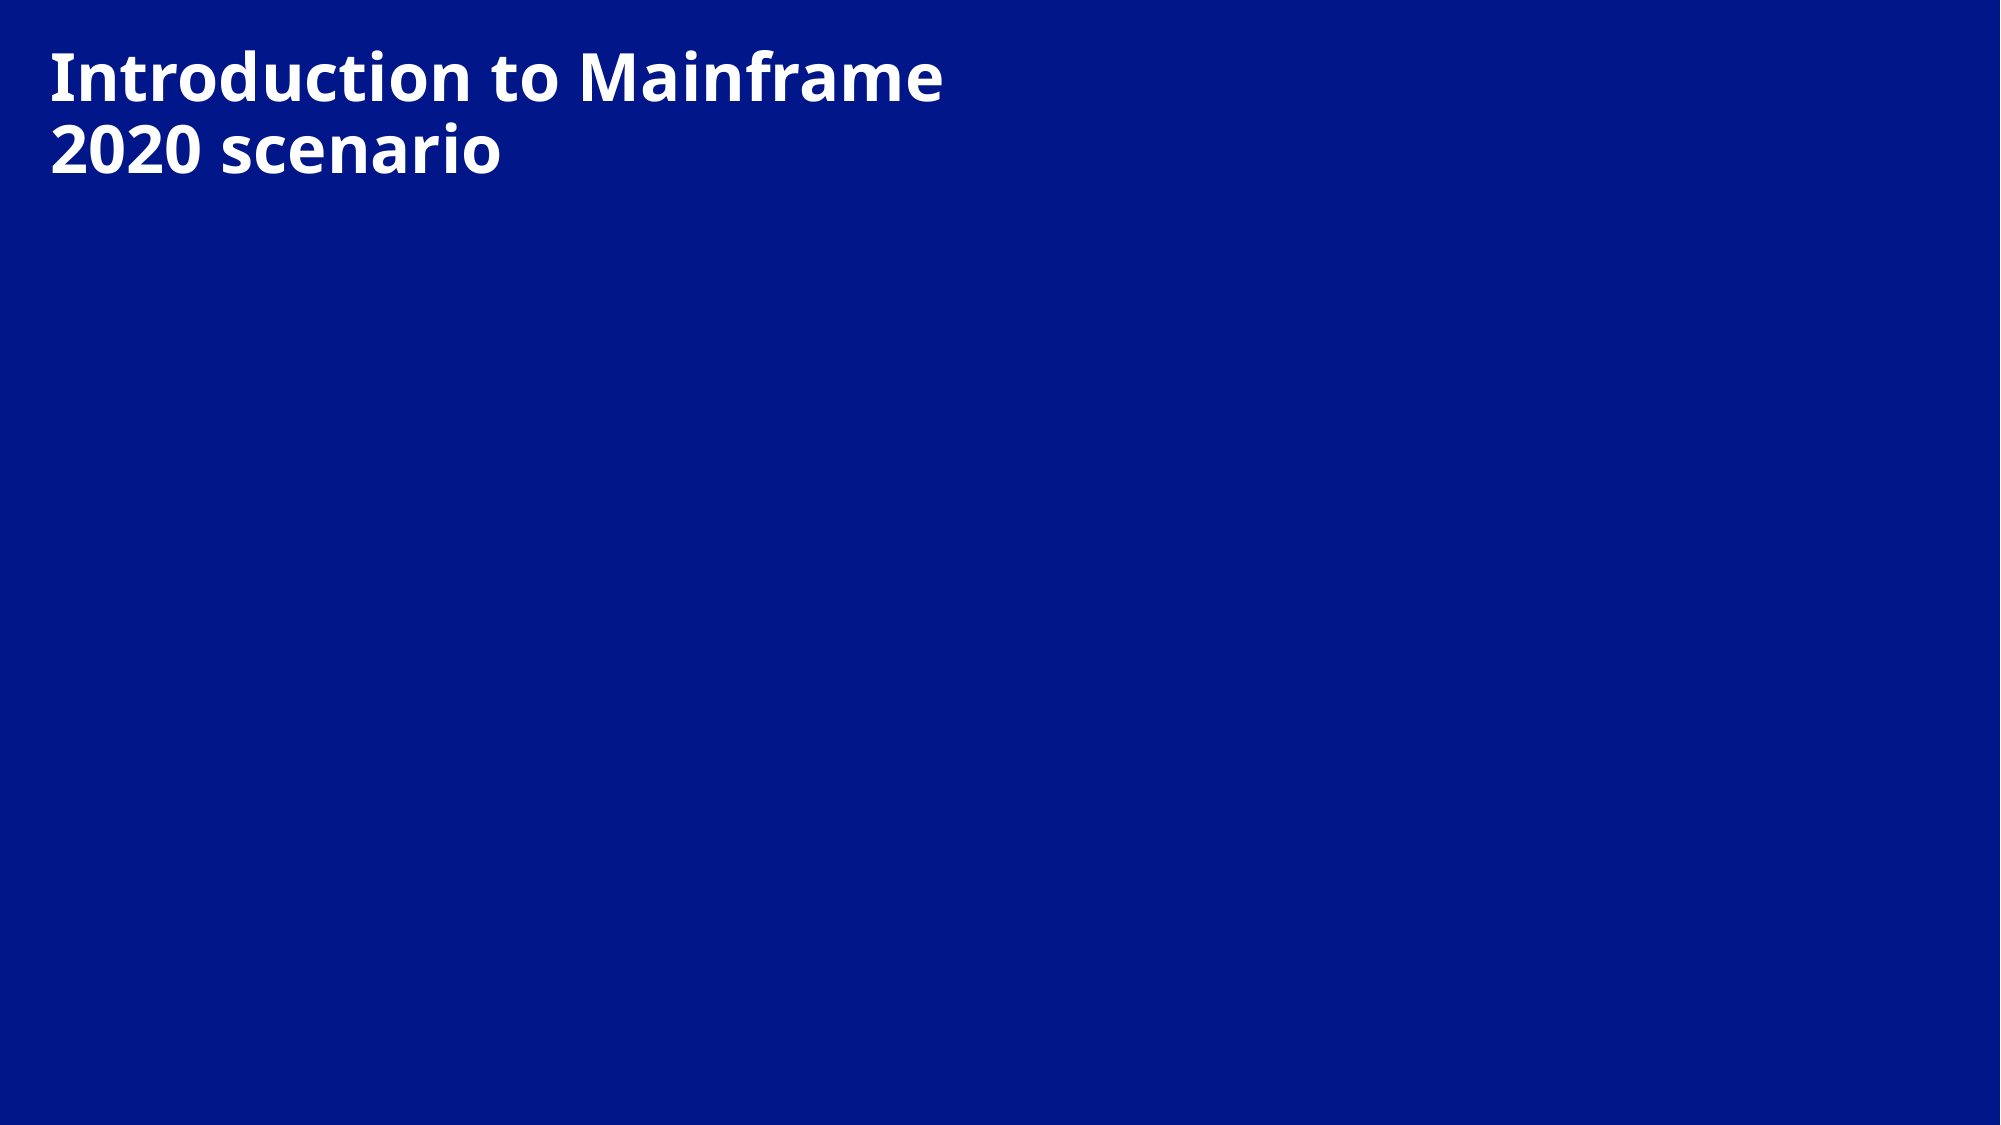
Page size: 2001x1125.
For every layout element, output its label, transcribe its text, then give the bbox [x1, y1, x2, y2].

title Introduction to Mainframe 2020 scenario [50, 43, 950, 1027]
